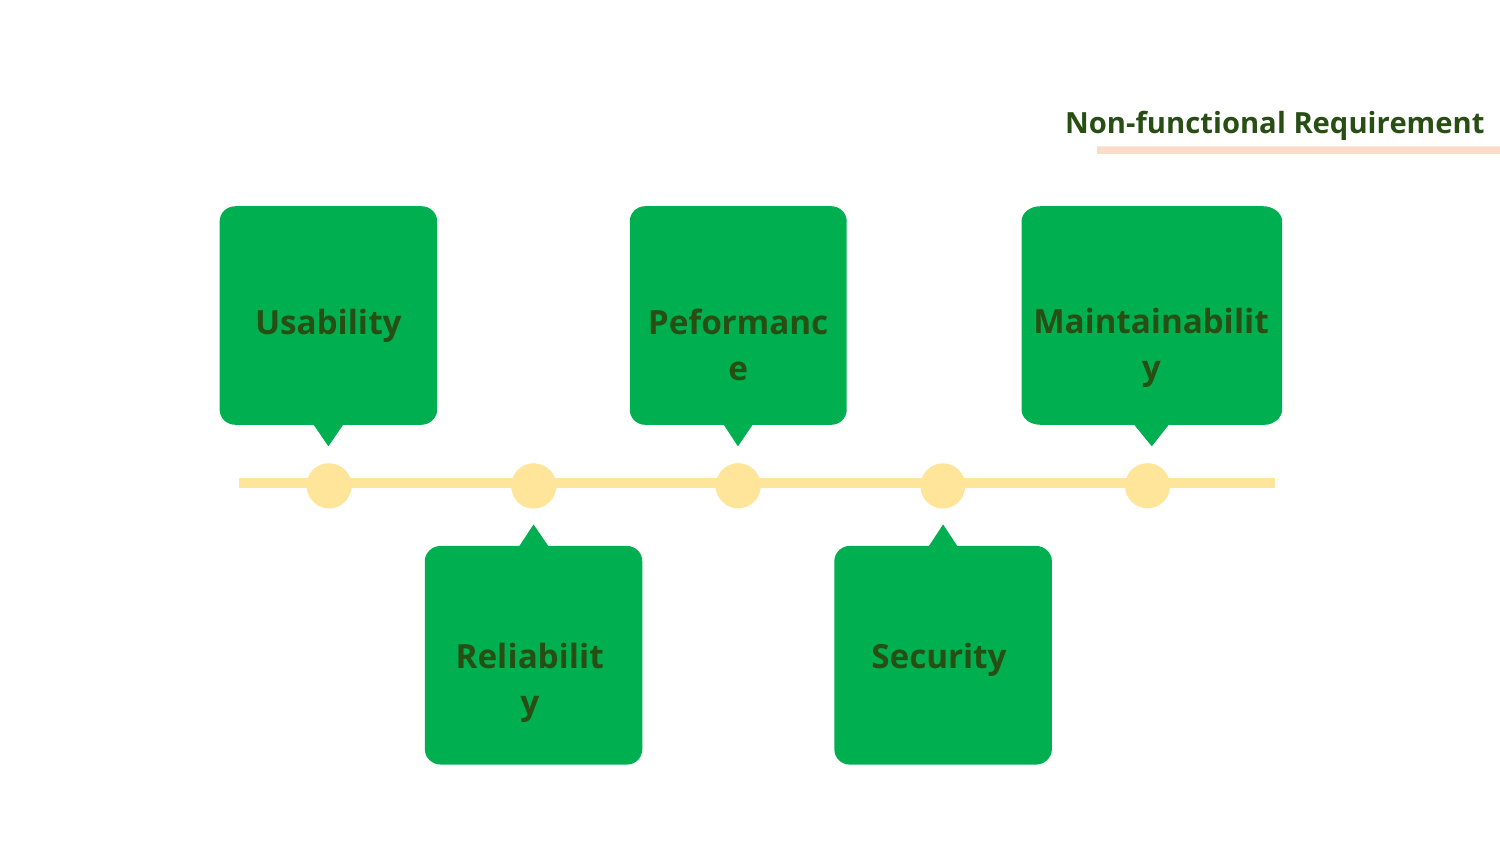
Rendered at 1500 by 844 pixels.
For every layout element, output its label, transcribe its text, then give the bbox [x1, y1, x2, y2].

text_box [834, 524, 1052, 765]
text_box [351, 478, 512, 488]
text_box [511, 463, 557, 509]
text_box Peformance [629, 279, 848, 373]
title Non-functional Requirement [550, 89, 1500, 157]
text_box Security [844, 613, 1035, 707]
text_box [238, 478, 307, 488]
text_box [760, 478, 921, 488]
text_box [715, 463, 761, 509]
text_box [1021, 372, 1283, 447]
text_box [629, 206, 847, 279]
text_box [1124, 463, 1171, 509]
text_box [1097, 146, 1500, 154]
subtitle Usability [233, 279, 424, 373]
text_box [306, 463, 352, 509]
text_box [920, 463, 966, 509]
text_box Maintainability [1010, 279, 1292, 372]
text_box [424, 524, 643, 765]
text_box [219, 206, 438, 447]
text_box [556, 478, 716, 488]
text_box [629, 373, 847, 447]
text_box [1169, 478, 1276, 488]
text_box Reliability [434, 613, 625, 707]
text_box [1021, 206, 1283, 279]
text_box [965, 478, 1126, 488]
